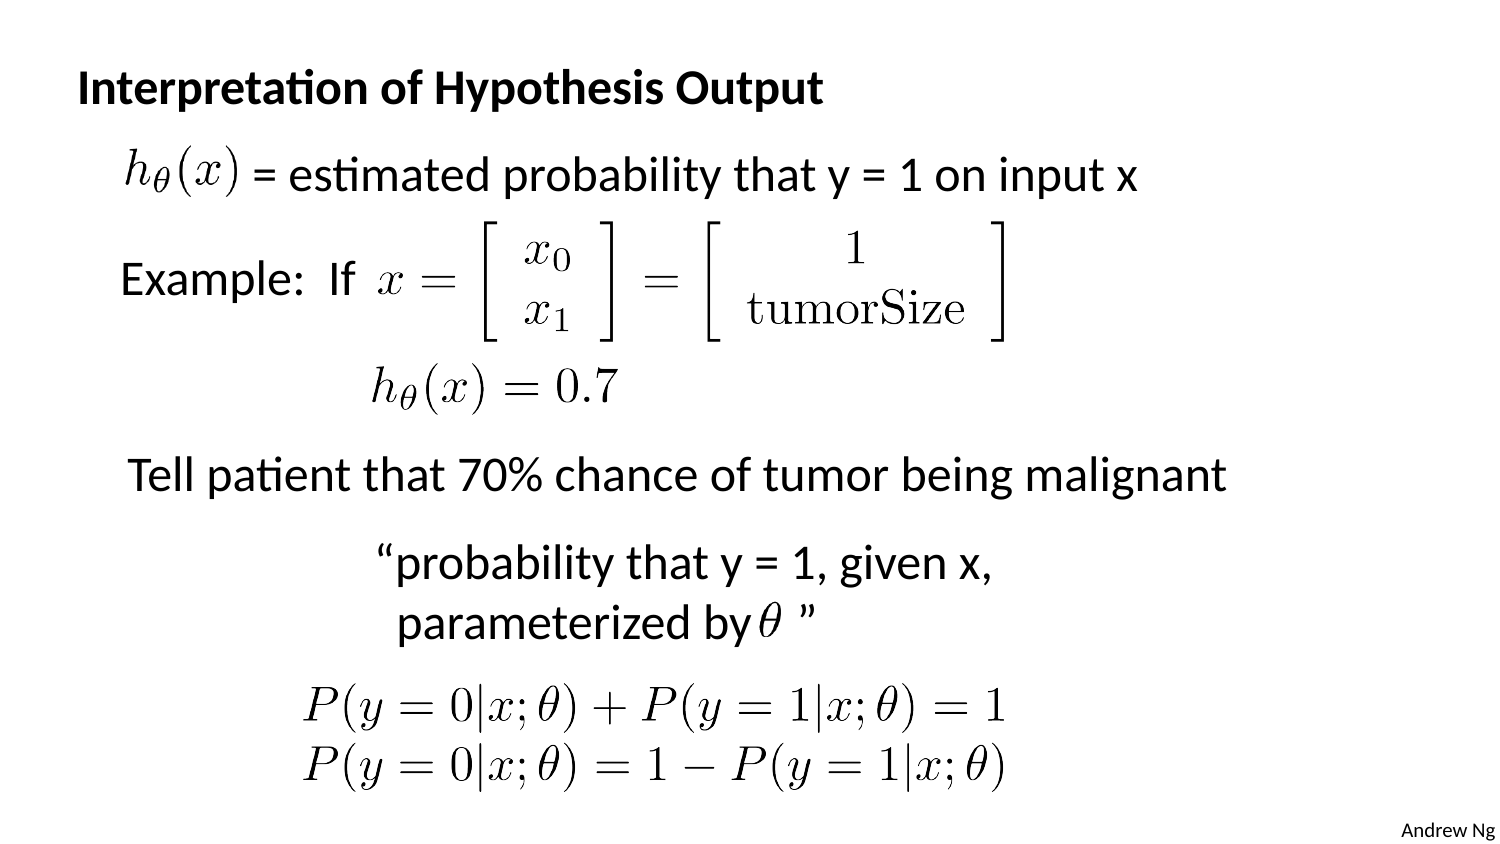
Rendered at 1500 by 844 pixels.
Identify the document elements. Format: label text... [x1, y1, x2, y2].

text_box Tell patient that 70% chance of tumor being malignant [112, 433, 1332, 509]
text_box Example: If [105, 238, 373, 313]
text_box Interpretation of Hypothesis Output [62, 46, 950, 122]
picture [303, 683, 1004, 792]
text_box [358, 522, 1029, 659]
picture [378, 221, 1004, 343]
text_box = estimated probability that y = 1 on input x [237, 133, 1282, 209]
picture [371, 363, 618, 415]
picture [124, 145, 237, 197]
